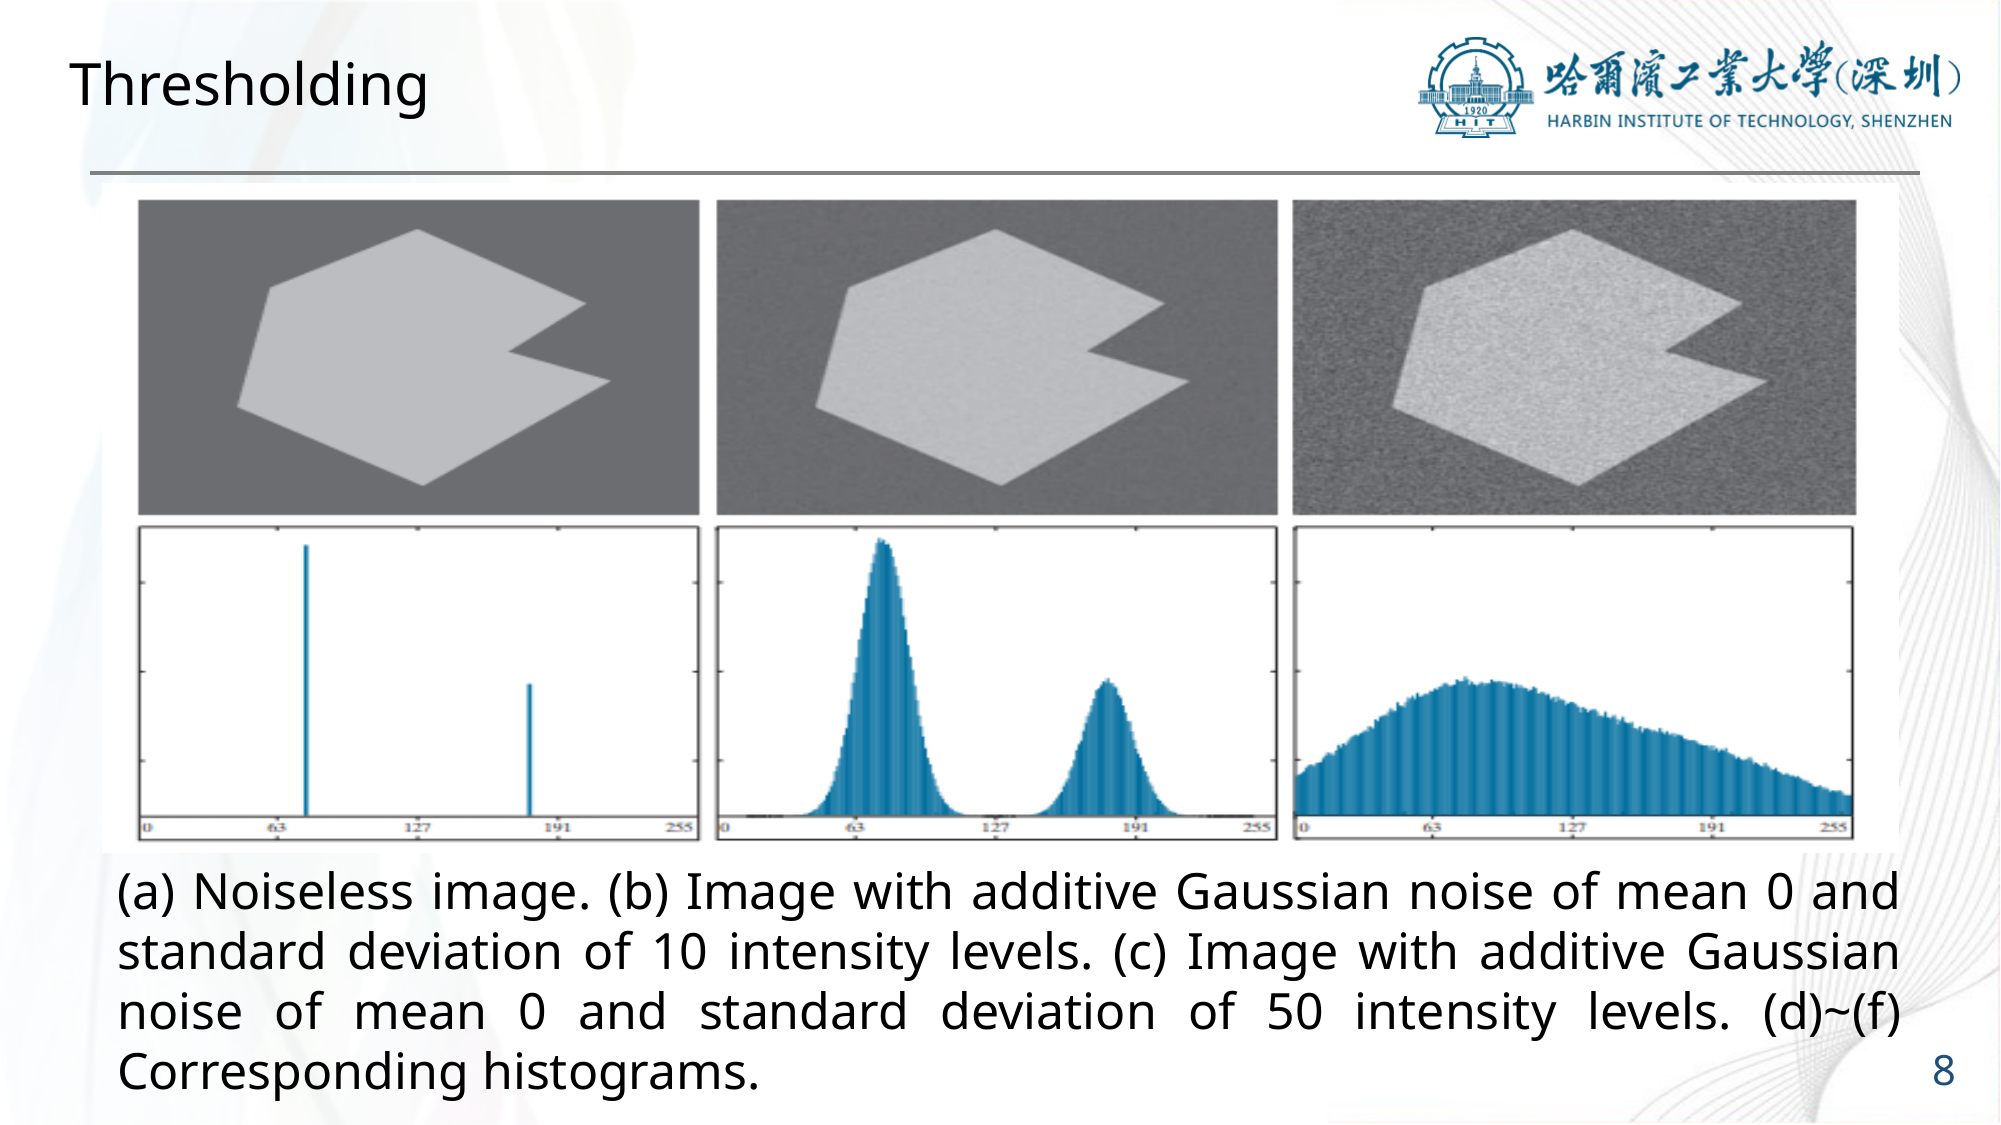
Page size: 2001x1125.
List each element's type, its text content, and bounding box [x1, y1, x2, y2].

title Thresholding [54, 0, 1385, 174]
picture [0, 0, 2001, 1125]
slide_number 8 [1918, 1042, 1972, 1103]
text_box (a) Noiseless image. (b) Image with additive Gaussian noise of mean 0 and standard deviation of 10 intensity levels. (c) Image with additive Gaussian noise of mean 0 and standard deviation of 50 intensity levels. (d)~(f) Corresponding histograms. [102, 852, 1918, 1116]
